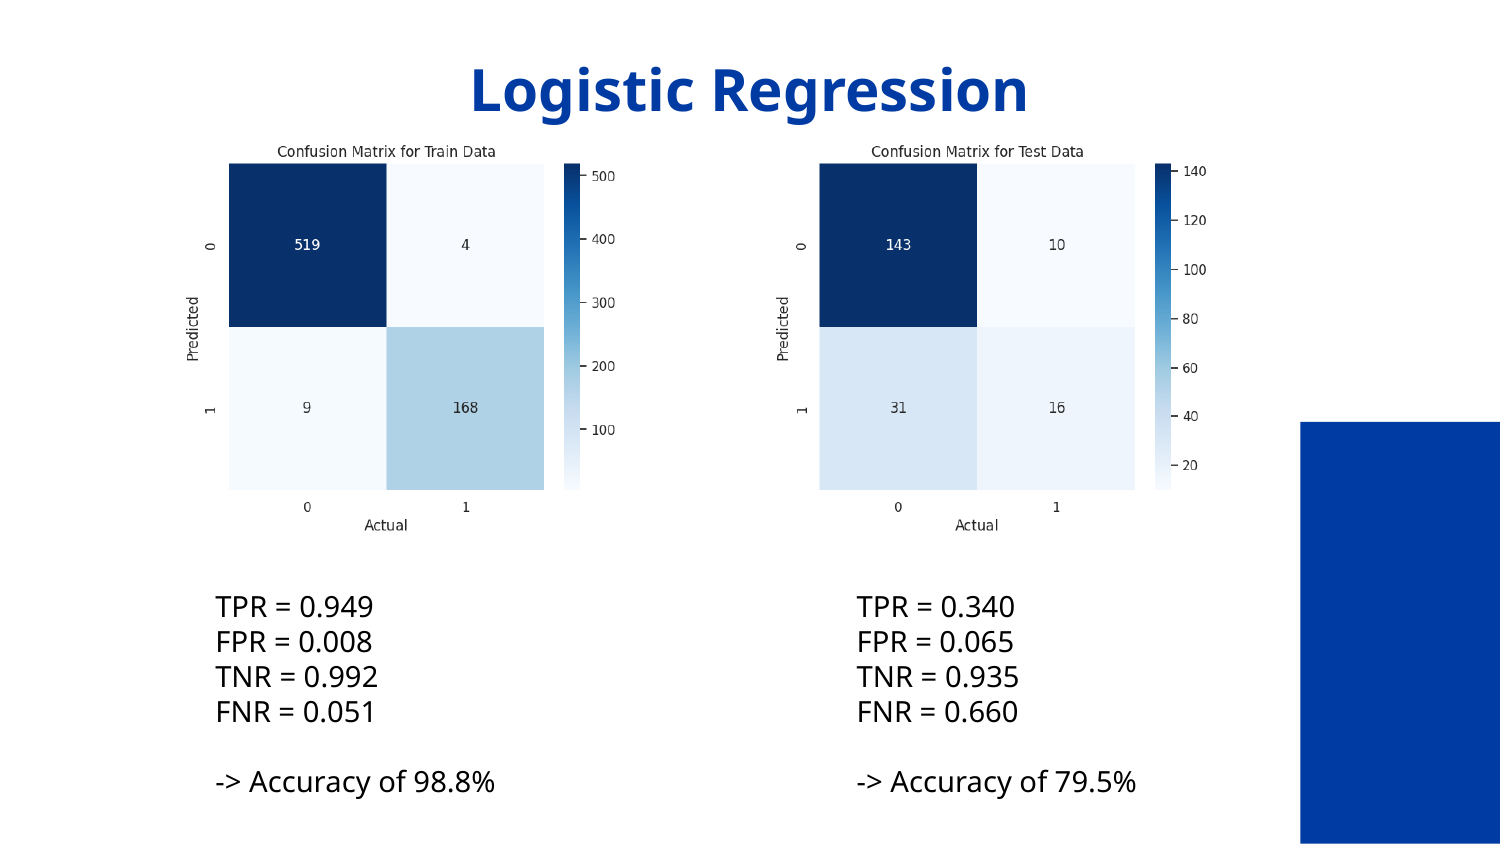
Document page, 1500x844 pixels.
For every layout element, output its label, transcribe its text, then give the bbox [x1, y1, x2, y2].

title Logistic Regression [117, 37, 1383, 137]
picture [176, 135, 1214, 542]
text_box TPR = 0.949 FPR = 0.008 TNR = 0.992 FNR = 0.051 -> Accuracy of 98.8% [200, 573, 727, 814]
text_box TPR = 0.340 FPR = 0.065 TNR = 0.935 FNR = 0.660 -> Accuracy of 79.5% [841, 573, 1324, 844]
